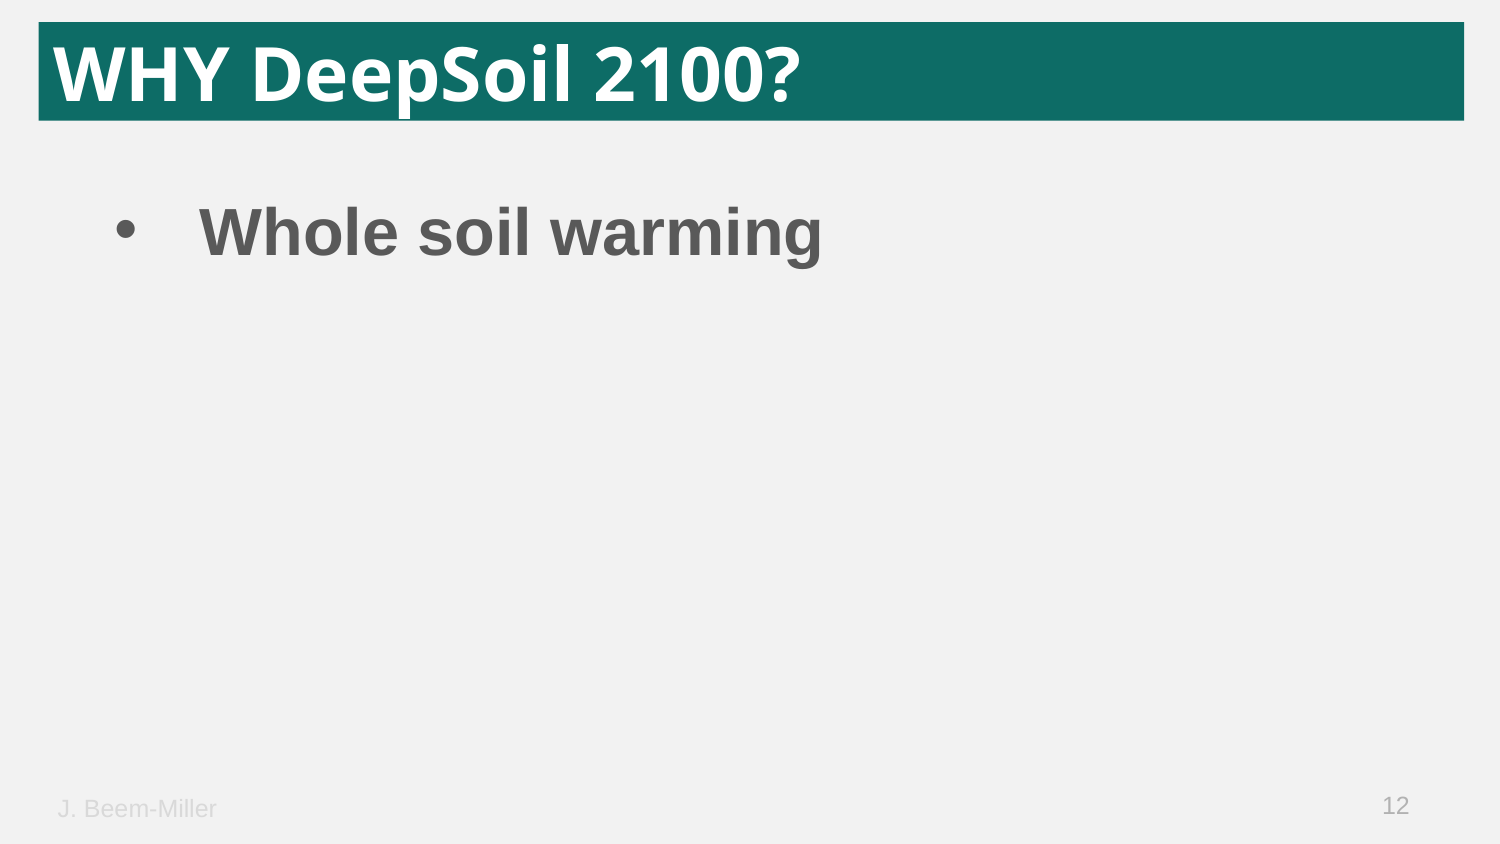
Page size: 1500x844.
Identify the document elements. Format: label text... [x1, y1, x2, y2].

text_box J. Beem-Miller [42, 785, 233, 830]
text_box WHY DeepSoil 2100? [38, 22, 1465, 121]
text_box Whole soil warming [100, 180, 1414, 276]
slide_number 12 [1074, 782, 1425, 827]
